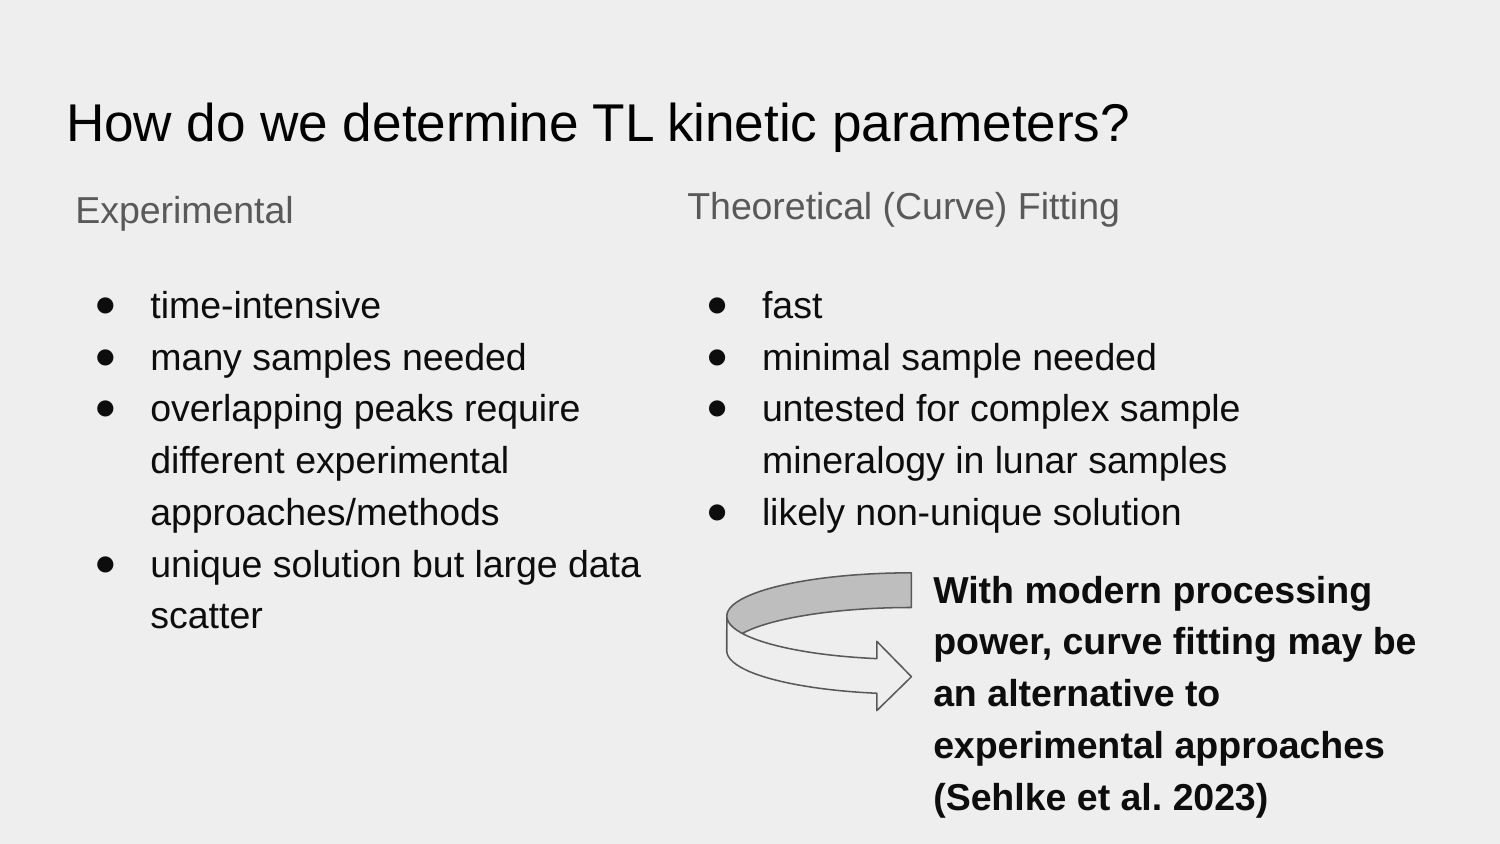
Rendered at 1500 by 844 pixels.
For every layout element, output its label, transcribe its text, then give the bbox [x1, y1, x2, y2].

text_box time-intensive many samples needed overlapping peaks require different experimental approaches/methods unique solution but large data scatter [60, 259, 663, 703]
text_box fast minimal sample needed untested for complex sample mineralogy in lunar samples likely non-unique solution [672, 259, 1356, 548]
text_box [726, 572, 912, 711]
text_box With modern processing power, curve fitting may be an alternative to experimental approaches (Sehlke et al. 2023) [918, 544, 1477, 833]
title How do we determine TL kinetic parameters? [51, 72, 1449, 167]
text_box Theoretical (Curve) Fitting [672, 166, 1248, 250]
text_box Experimental [60, 171, 508, 246]
